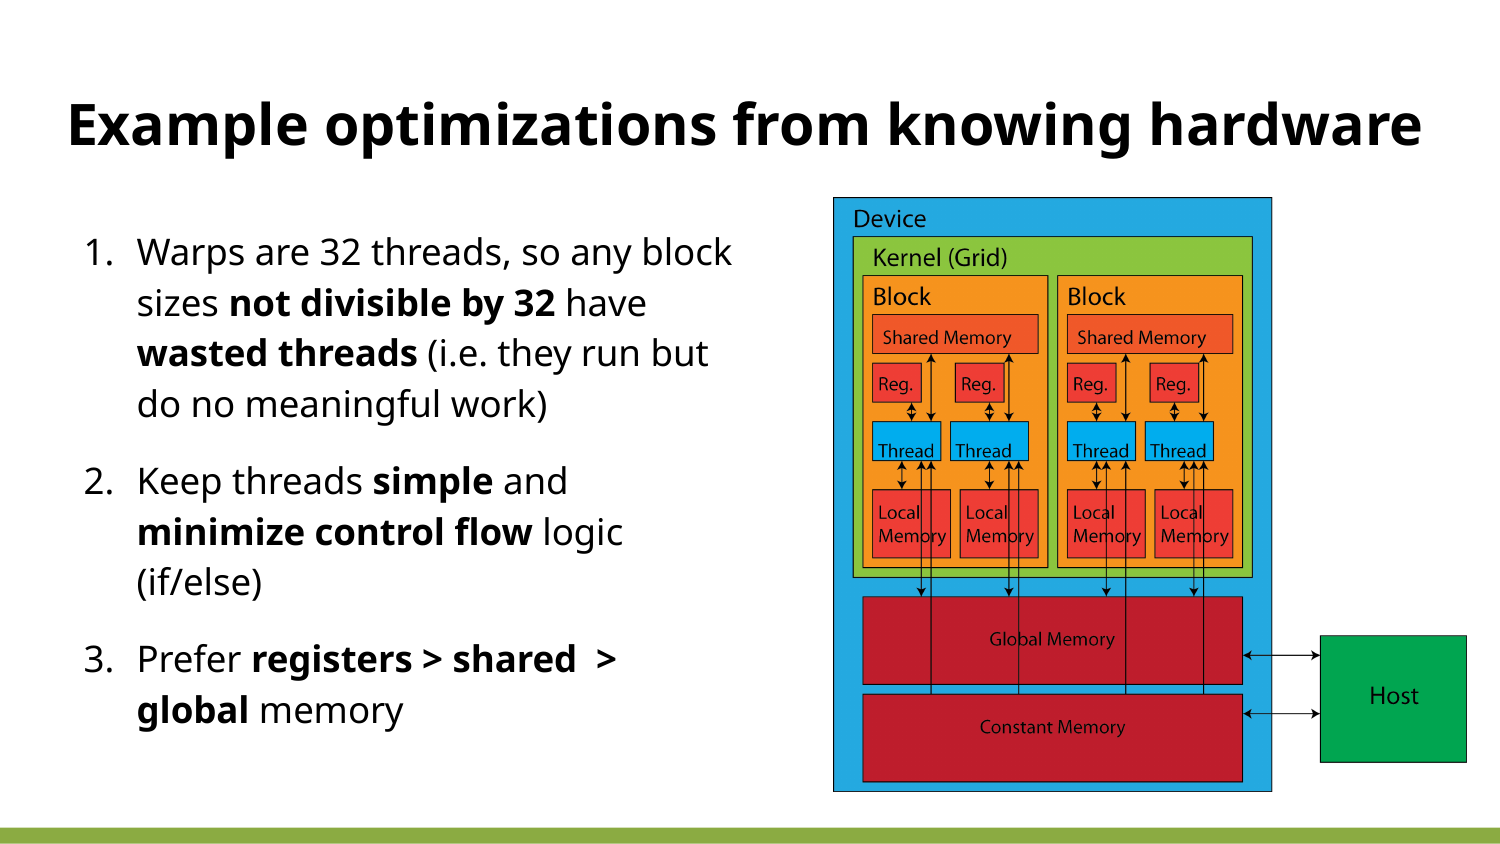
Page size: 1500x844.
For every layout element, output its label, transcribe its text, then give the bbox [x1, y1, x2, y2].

title Example optimizations from knowing hardware [51, 72, 1449, 189]
picture [833, 196, 1467, 792]
list Warps are 32 threads, so any block sizes not divisible by 32 have wasted threads (i.e. they run but do no meaningful work) Keep threads simple and minimize control flow logic (if/else) Prefer registers > shared > global memory [51, 207, 750, 750]
